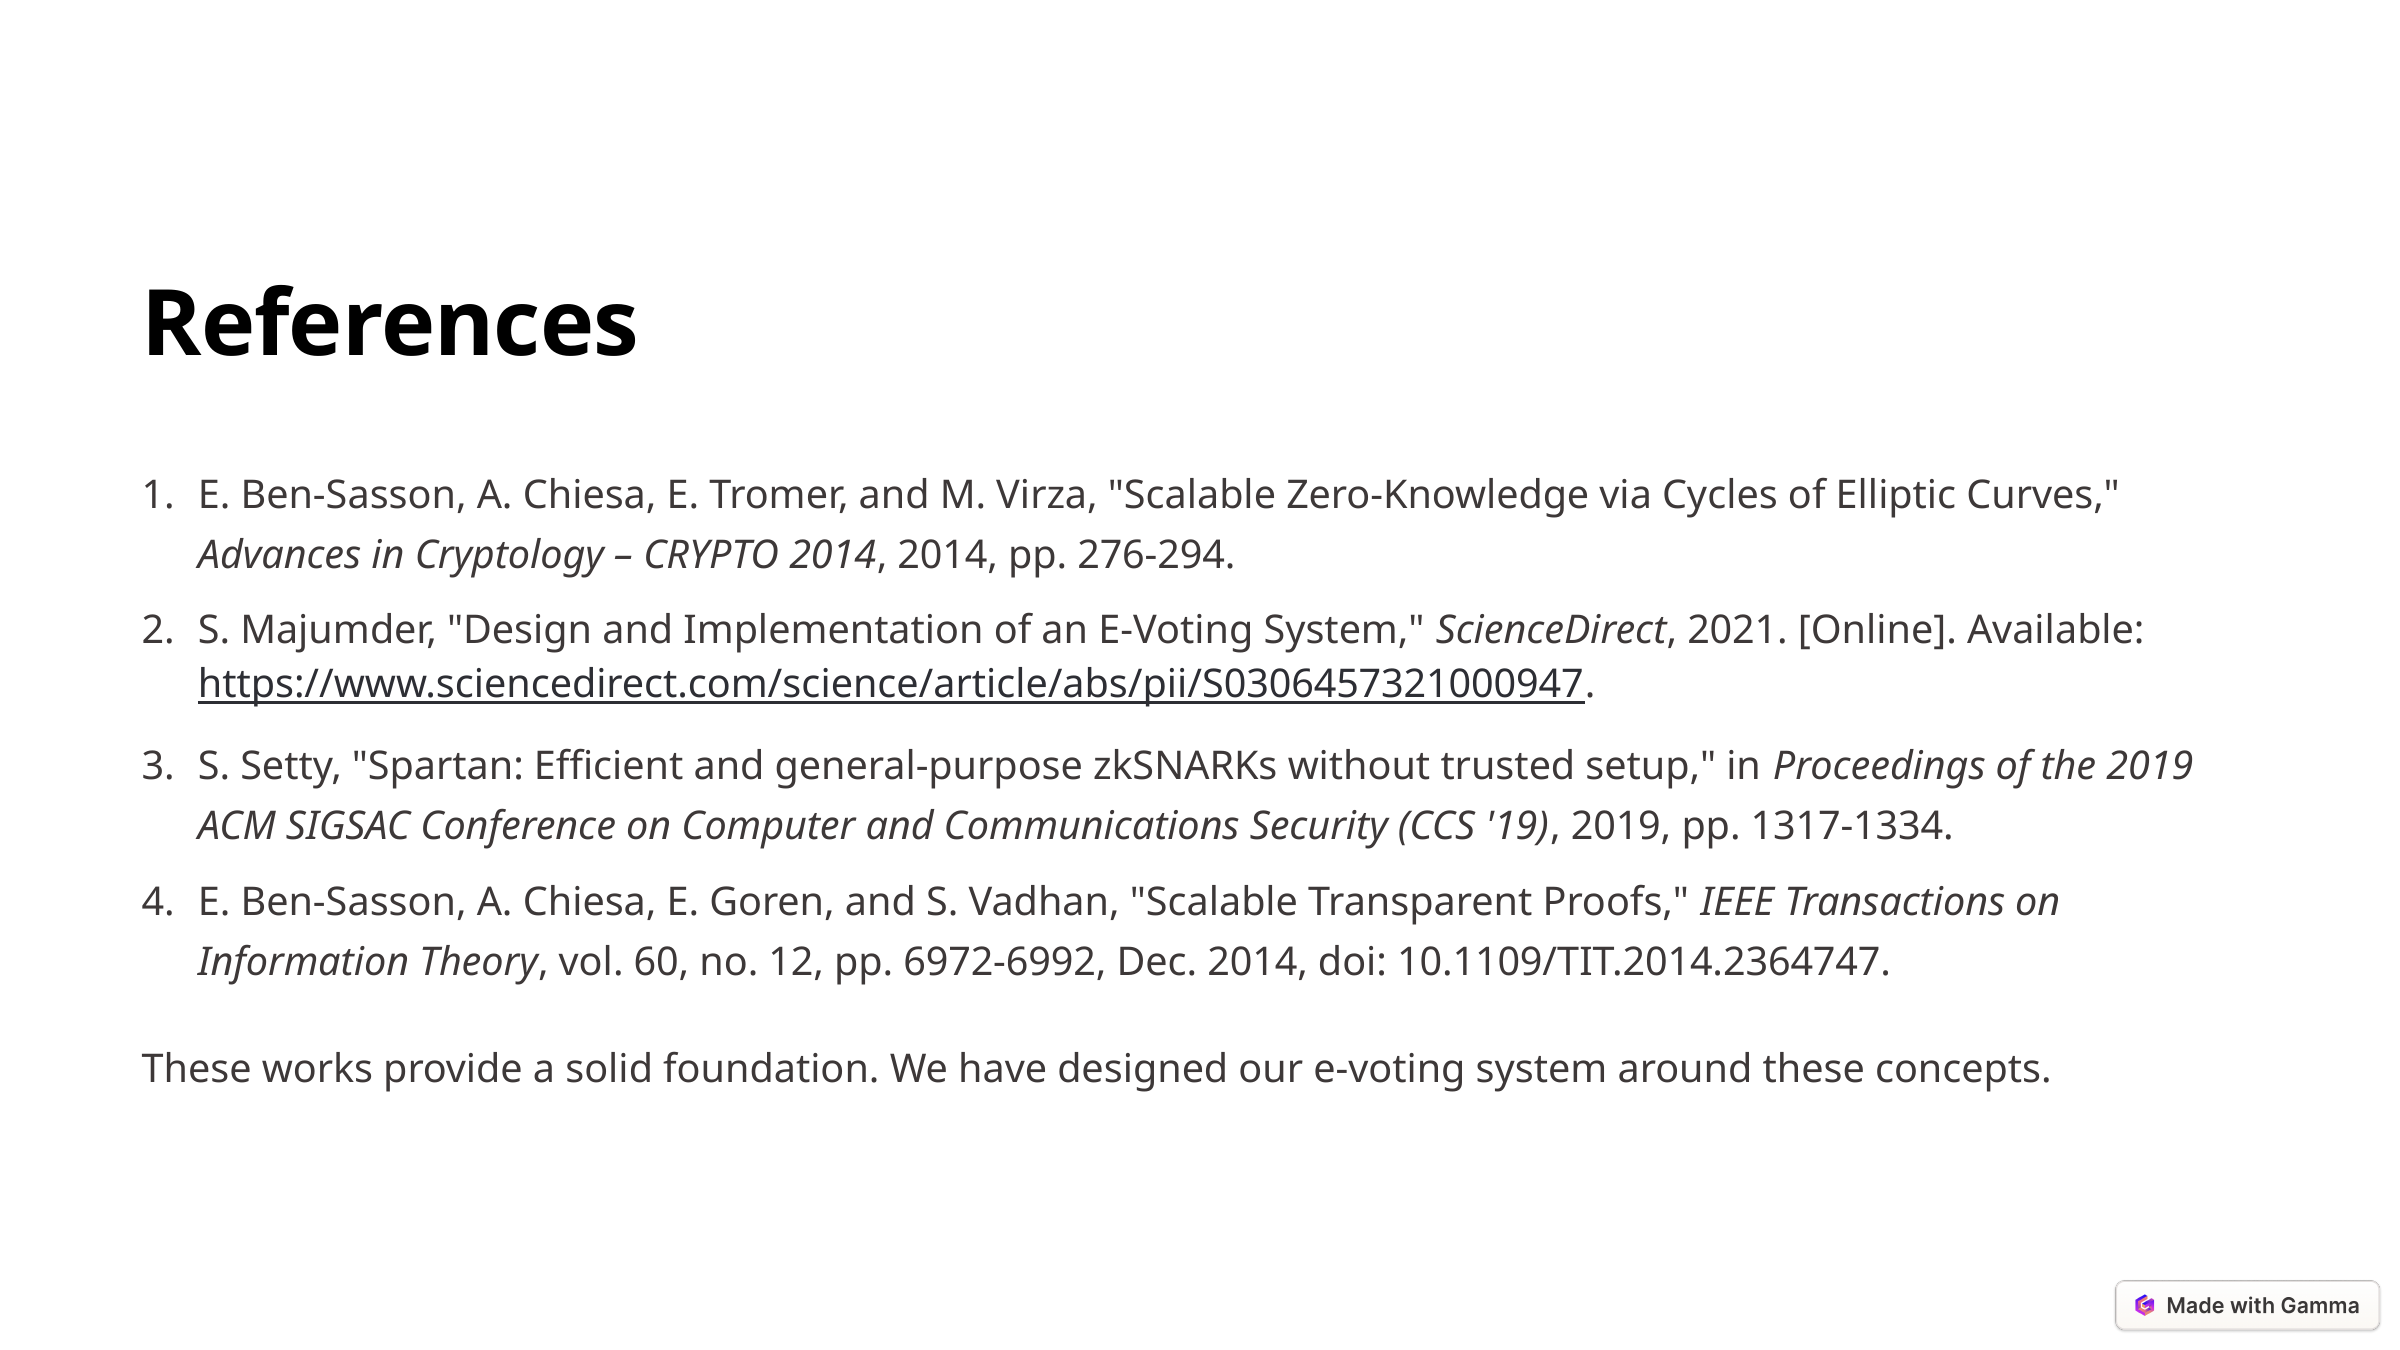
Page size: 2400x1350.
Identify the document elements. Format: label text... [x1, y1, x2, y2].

picture [2106, 1271, 2389, 1339]
text_box These works provide a solid foundation. We have designed our e-voting system around these concepts. [141, 1029, 2259, 1091]
text_box References [141, 259, 1062, 375]
text_box S. Majumder, "Design and Implementation of an E-Voting System," ScienceDirect, 2021. [Online]. Available: https://www.sciencedirect.com/science/article/abs/pii/S0306457321000947. [141, 591, 2259, 713]
text_box E. Ben-Sasson, A. Chiesa, E. Tromer, and M. Virza, "Scalable Zero-Knowledge via Cycles of Elliptic Curves," Advances in Cryptology – CRYPTO 2014, 2014, pp. 276-294. [141, 455, 2259, 578]
text_box S. Setty, "Spartan: Efficient and general-purpose zkSNARKs without trusted setup," in Proceedings of the 2019 ACM SIGSAC Conference on Computer and Communications Security (CCS '19), 2019, pp. 1317-1334. [141, 726, 2259, 849]
text_box E. Ben-Sasson, A. Chiesa, E. Goren, and S. Vadhan, "Scalable Transparent Proofs," IEEE Transactions on Information Theory, vol. 60, no. 12, pp. 6972-6992, Dec. 2014, doi: 10.1109/TIT.2014.2364747. [141, 862, 2259, 984]
